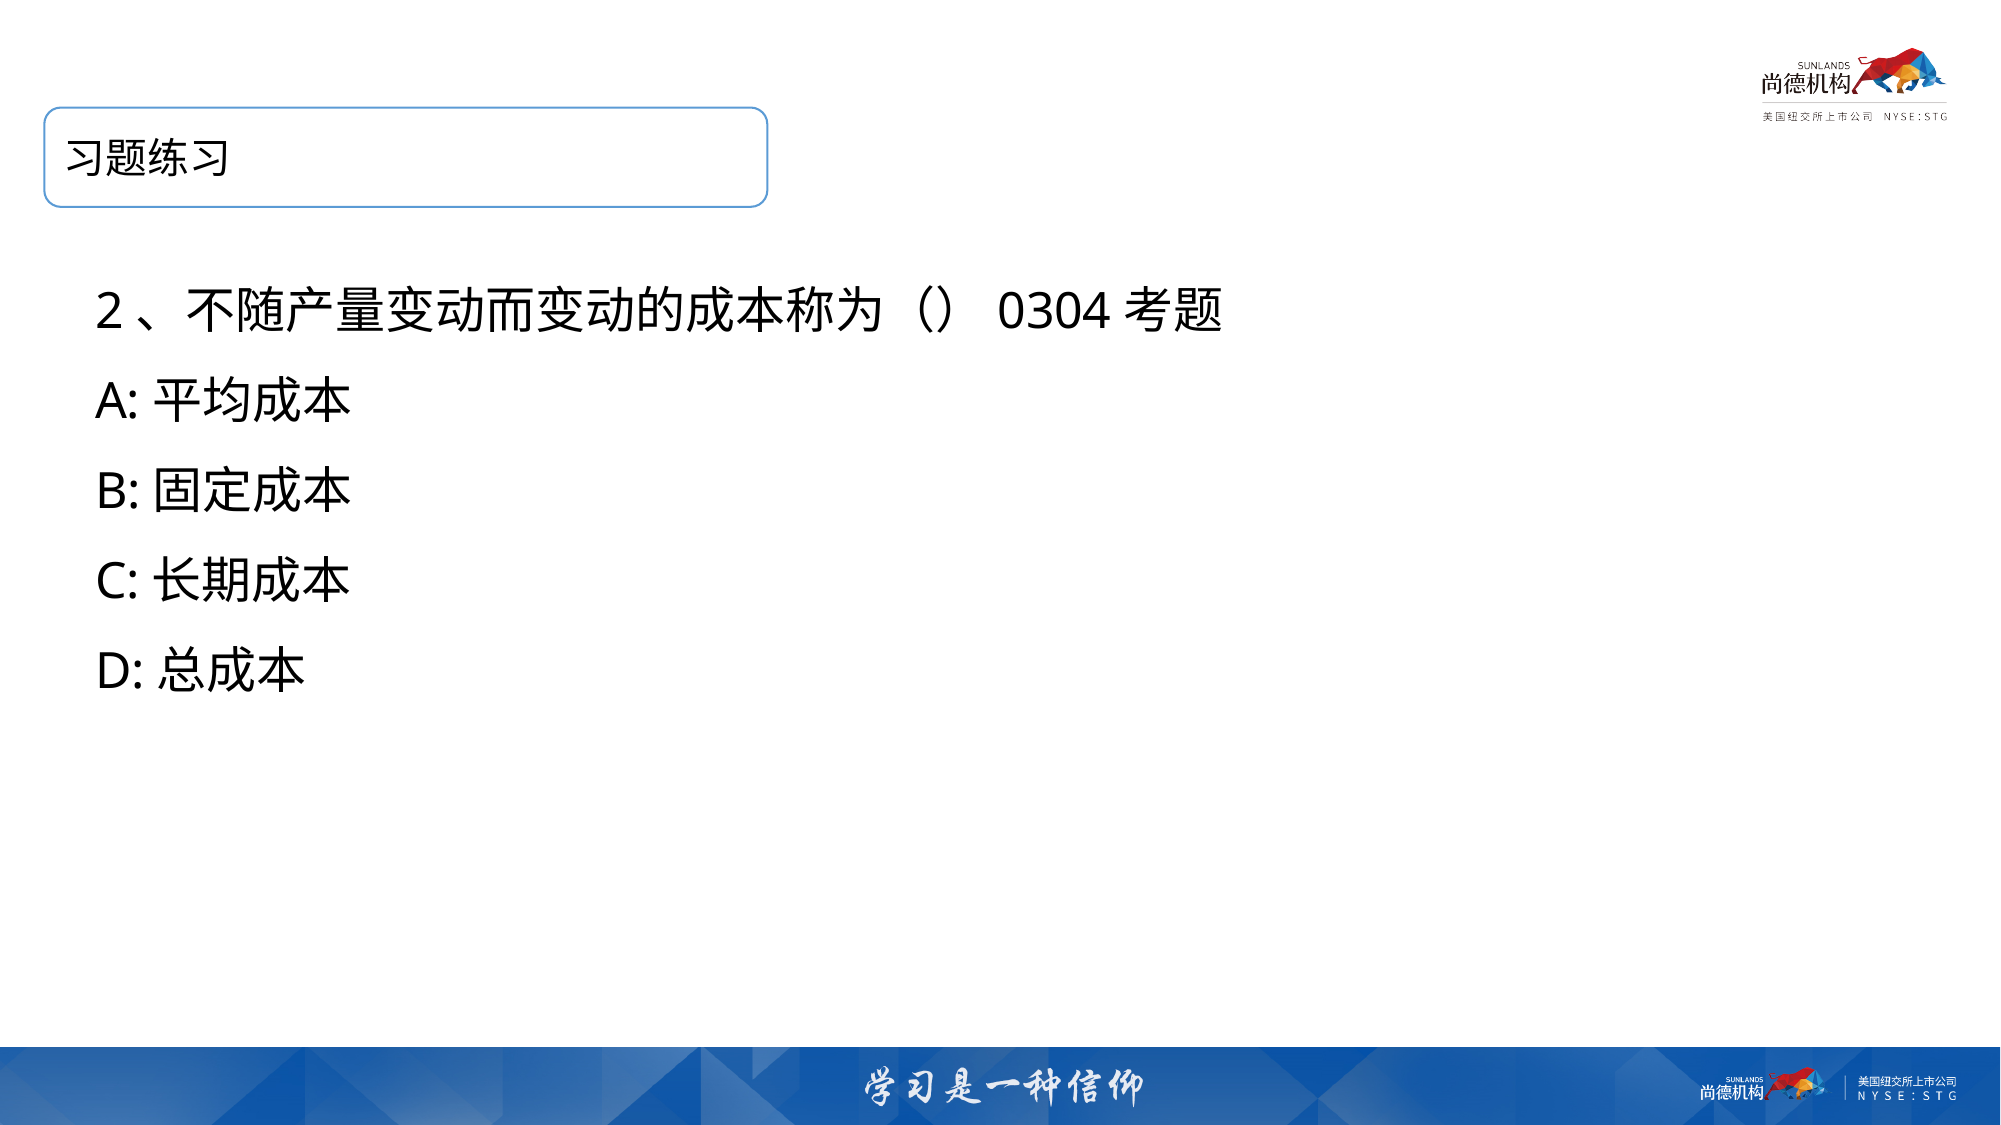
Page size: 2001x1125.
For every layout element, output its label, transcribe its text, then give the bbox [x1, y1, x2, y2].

text_box 习题练习 [43, 106, 769, 208]
picture [1720, 19, 1989, 150]
picture [0, 1047, 2001, 1125]
text_box 2、不随产量变动而变动的成本称为（）0304考题 A:平均成本 B:固定成本 C:长期成本 D:总成本 [80, 241, 1849, 707]
